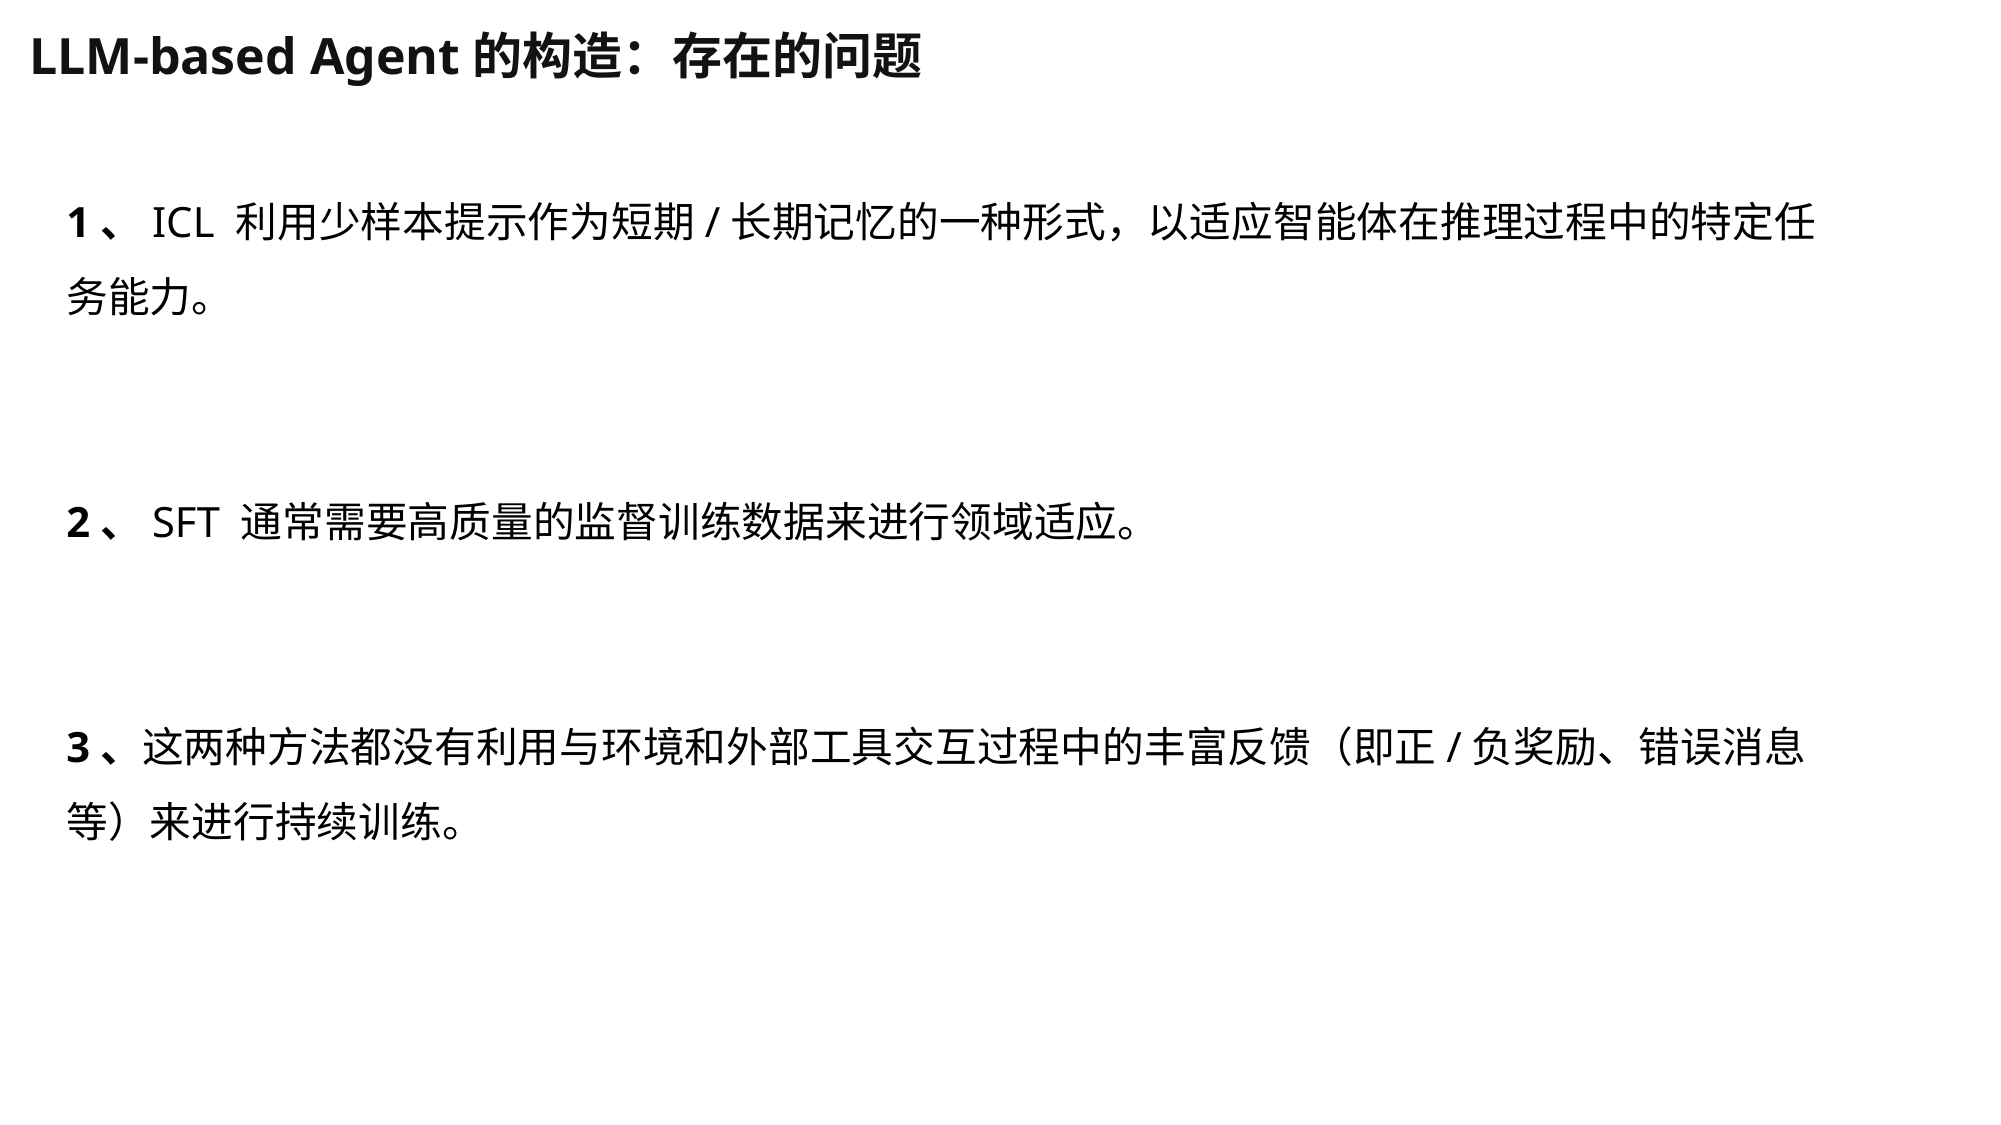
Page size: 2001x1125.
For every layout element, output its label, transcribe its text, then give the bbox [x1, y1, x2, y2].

text_box LLM-based Agent的构造：存在的问题 [14, 16, 1961, 92]
text_box 1、ICL 利用少样本提示作为短期/长期记忆的一种形式，以适应智能体在推理过程中的特定任务能力。 2、SFT 通常需要高质量的监督训练数据来进行领域适应。 3、这两种方法都没有利用与环境和外部工具交互过程中的丰富反馈（即正/负奖励、错误消息等）来进行持续训练。 [51, 163, 1863, 928]
